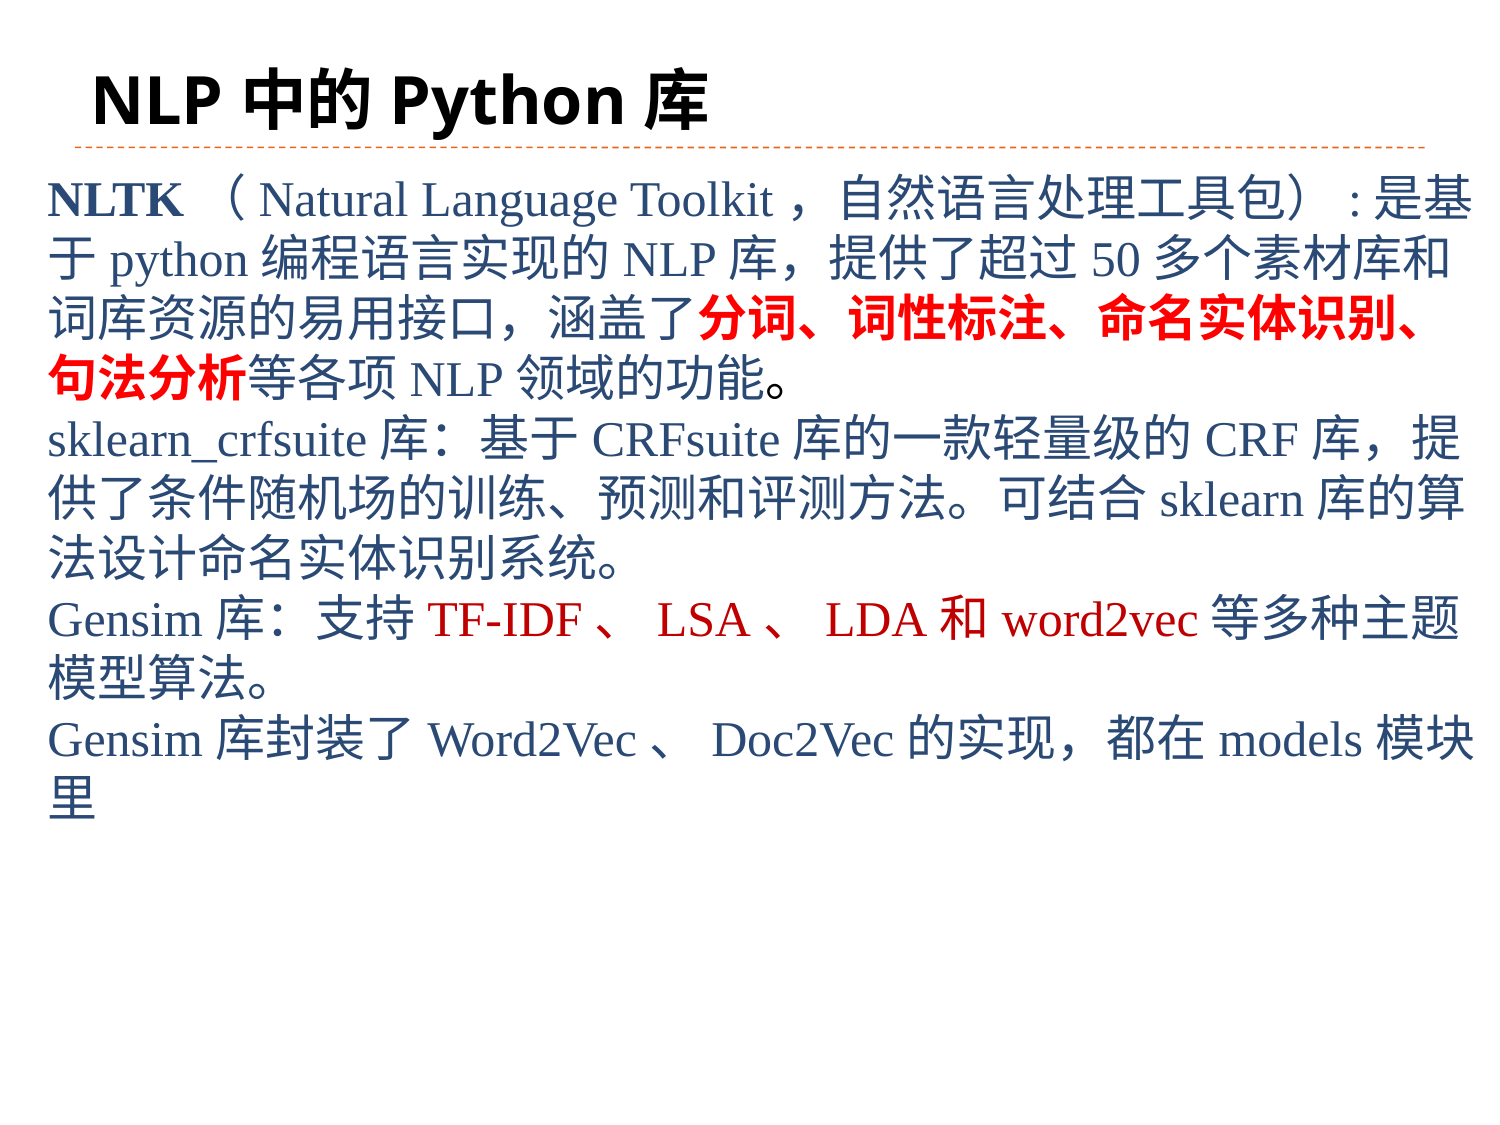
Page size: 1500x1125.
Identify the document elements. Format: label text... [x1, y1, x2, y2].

list NLTK（Natural Language Toolkit，自然语言处理工具包）:是基于python编程语言实现的NLP库，提供了超过50多个素材库和词库资源的易用接口，涵盖了分词、词性标注、命名实体识别、句法分析等各项NLP领域的功能。 sklearn_crfsuite库：基于CRFsuite库的一款轻量级的CRF库，提供了条件随机场的训练、预测和评测方法。可结合sklearn库的算法设计命名实体识别系统。 Gensim库：支持TF-IDF、LSA、LDA和word2vec等多种主题模型算法。 Gensim库封装了Word2Vec、Doc2Vec的实现，都在models模块里 [32, 159, 1500, 1030]
title NLP中的Python库 [75, 24, 1425, 146]
